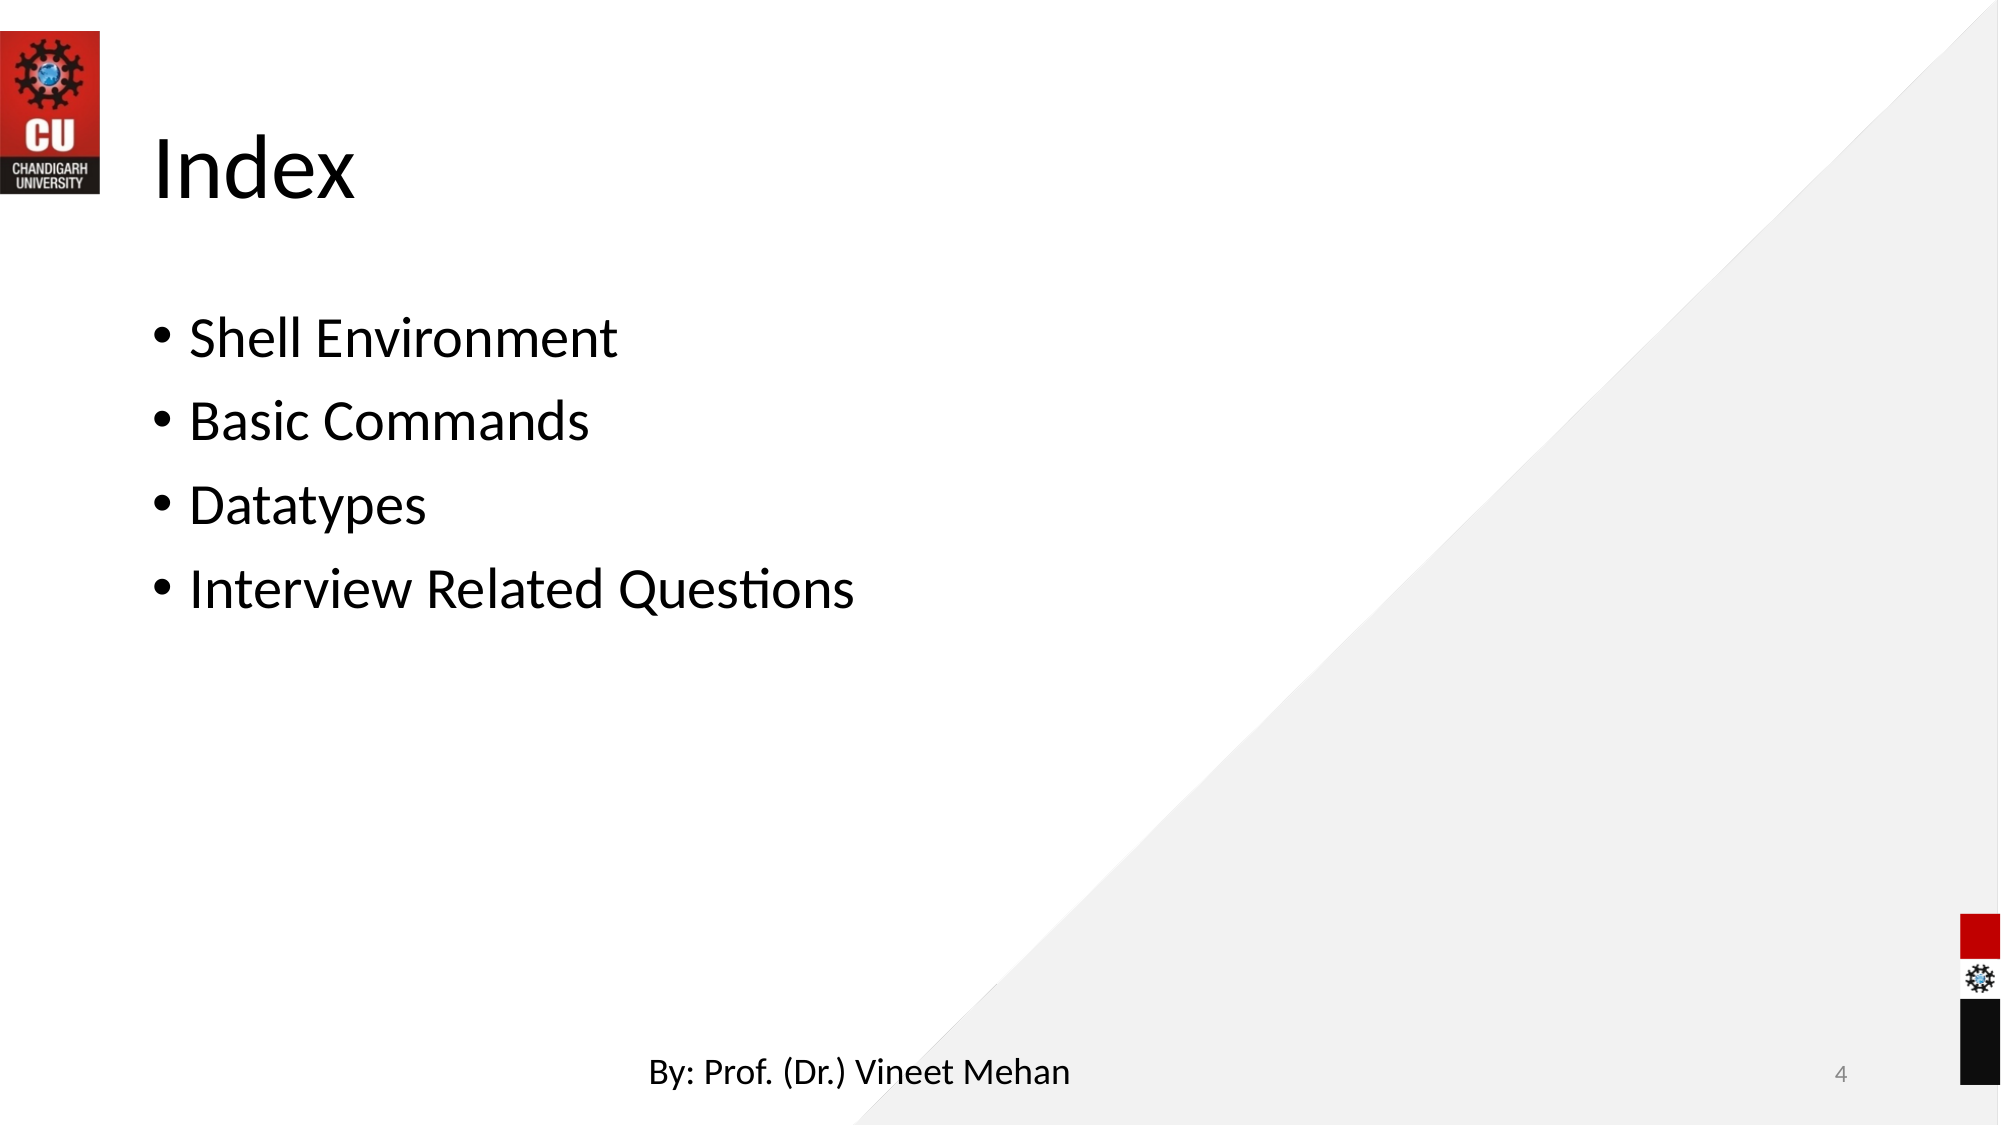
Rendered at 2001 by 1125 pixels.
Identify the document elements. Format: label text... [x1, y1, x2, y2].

picture [0, 0, 2001, 1125]
title Index [137, 59, 1863, 278]
list Shell Environment Basic Commands Datatypes Interview Related Questions [137, 299, 1863, 1014]
slide_number ‹#› [1412, 1042, 1863, 1103]
